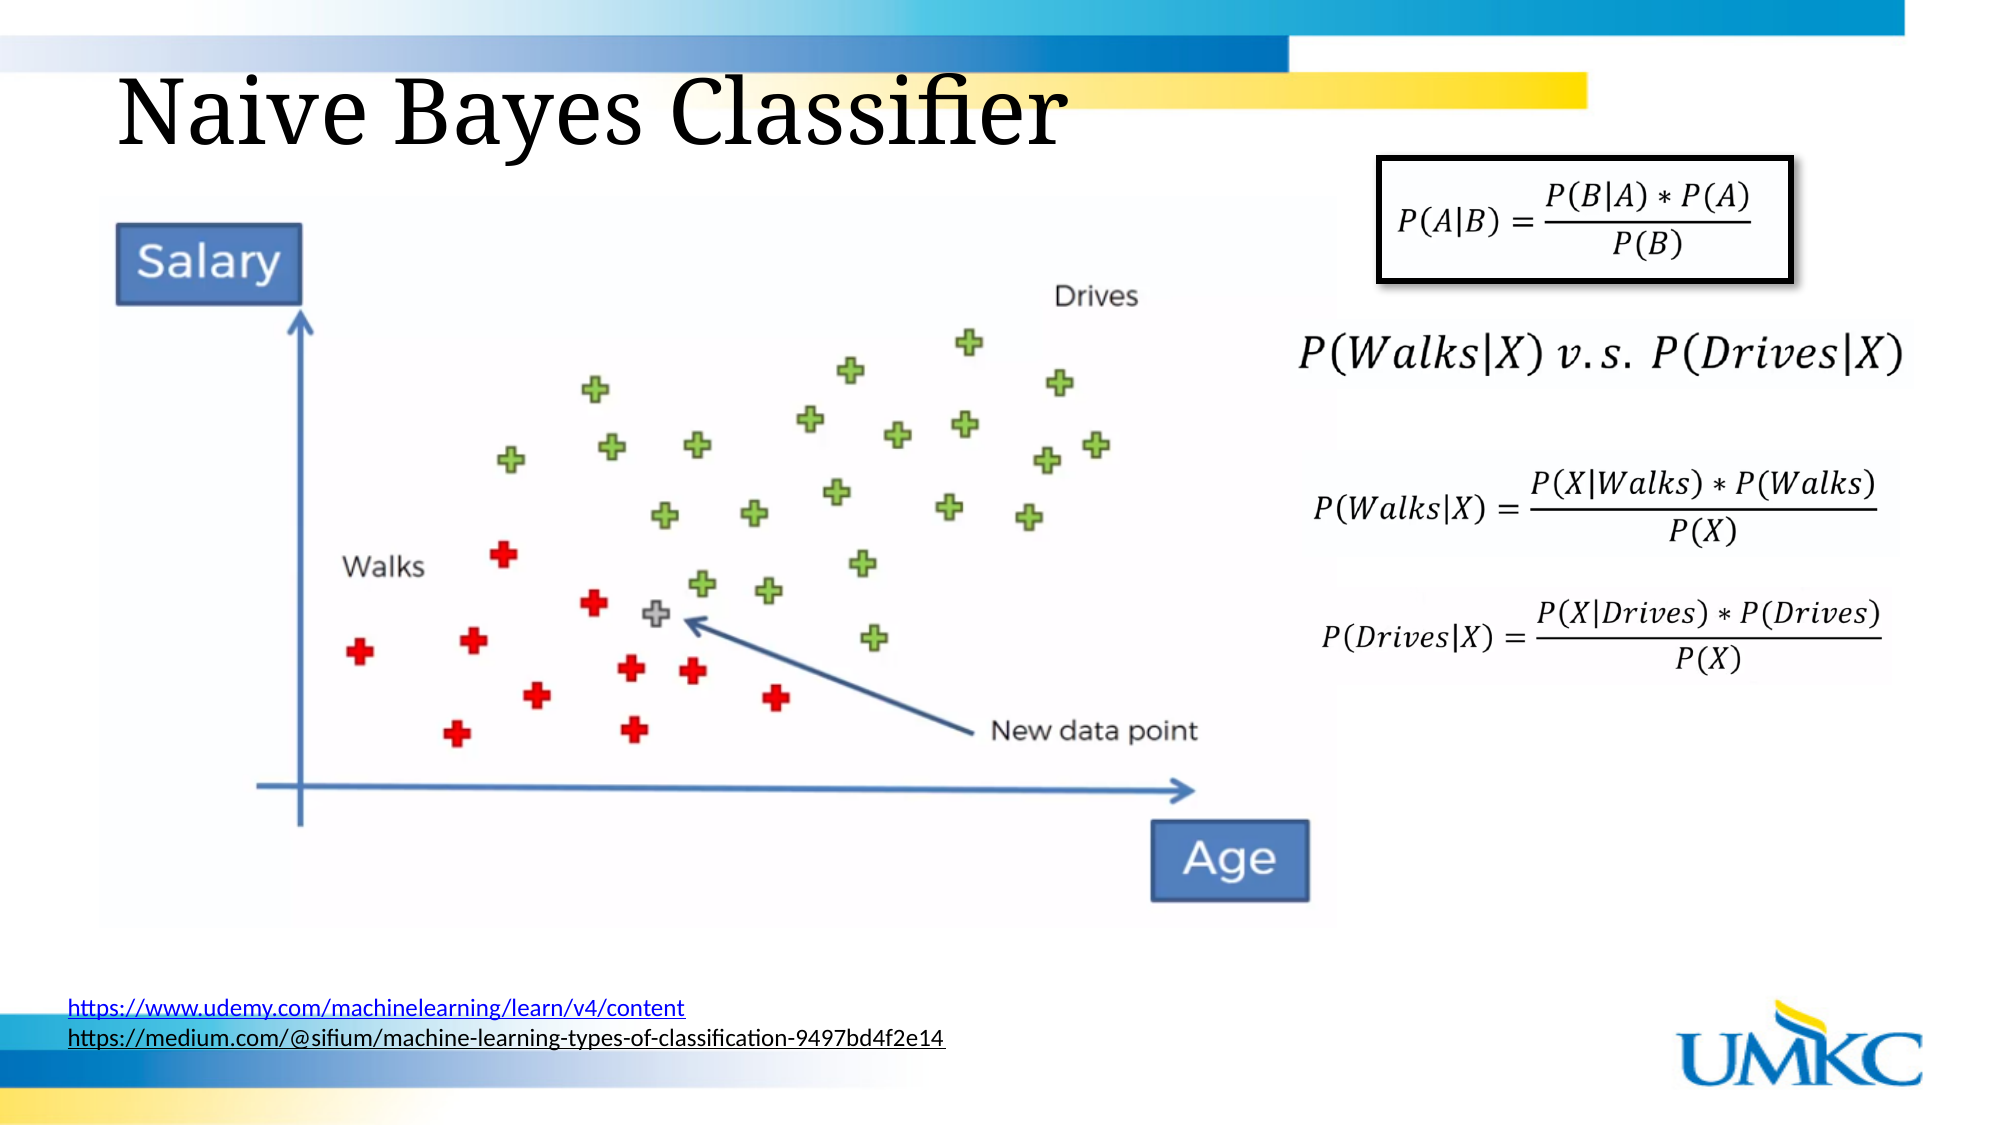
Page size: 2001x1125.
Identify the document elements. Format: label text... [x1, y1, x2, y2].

picture [0, 0, 2001, 1125]
text_box Naive Bayes Classifier [99, 45, 1900, 233]
text_box https://www.udemy.com/machinelearning/learn/v4/content https://medium.com/@sifium/machine-learning-types-of-classification-9497bd4f2e14 [52, 983, 1337, 1059]
